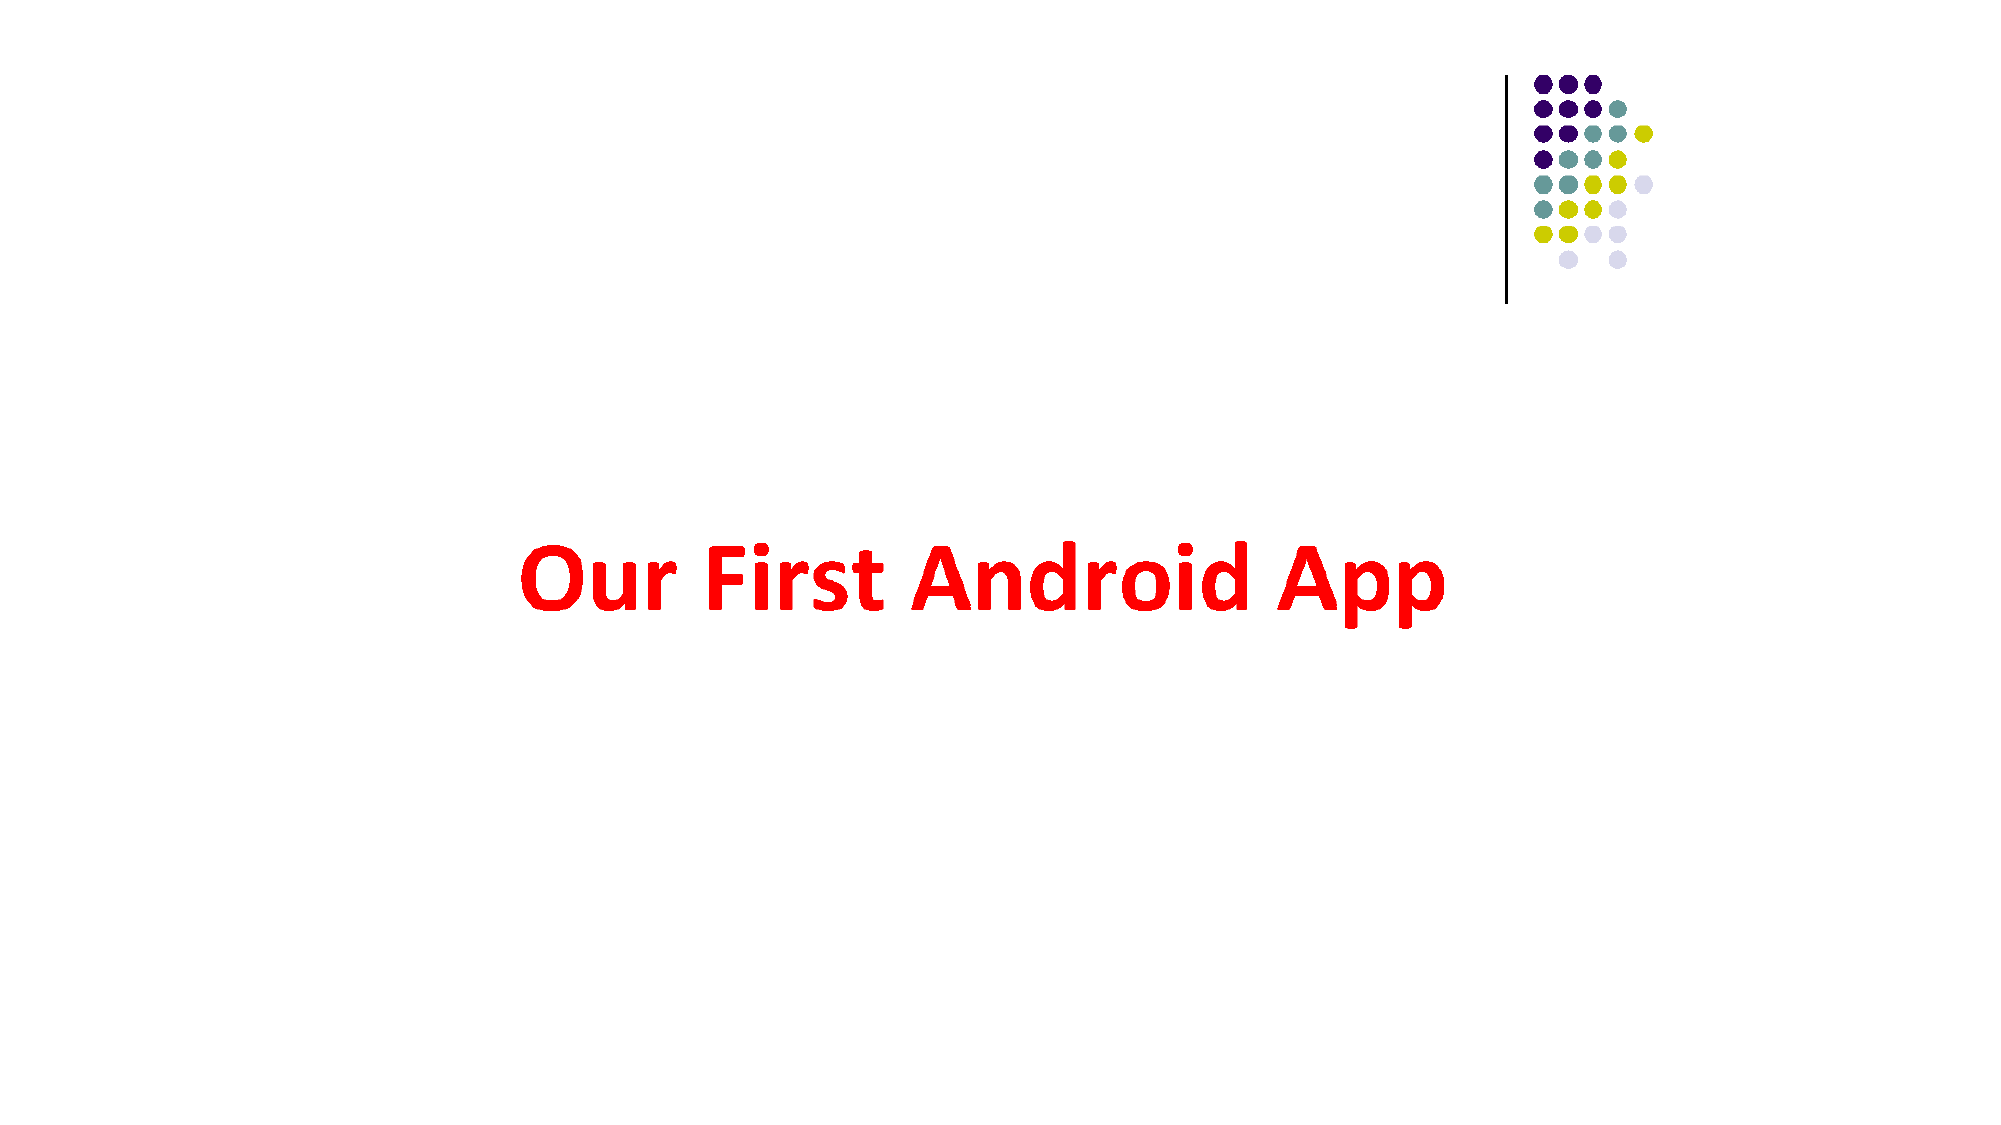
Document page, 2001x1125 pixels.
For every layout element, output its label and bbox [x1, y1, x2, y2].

picture [249, 0, 1750, 1125]
